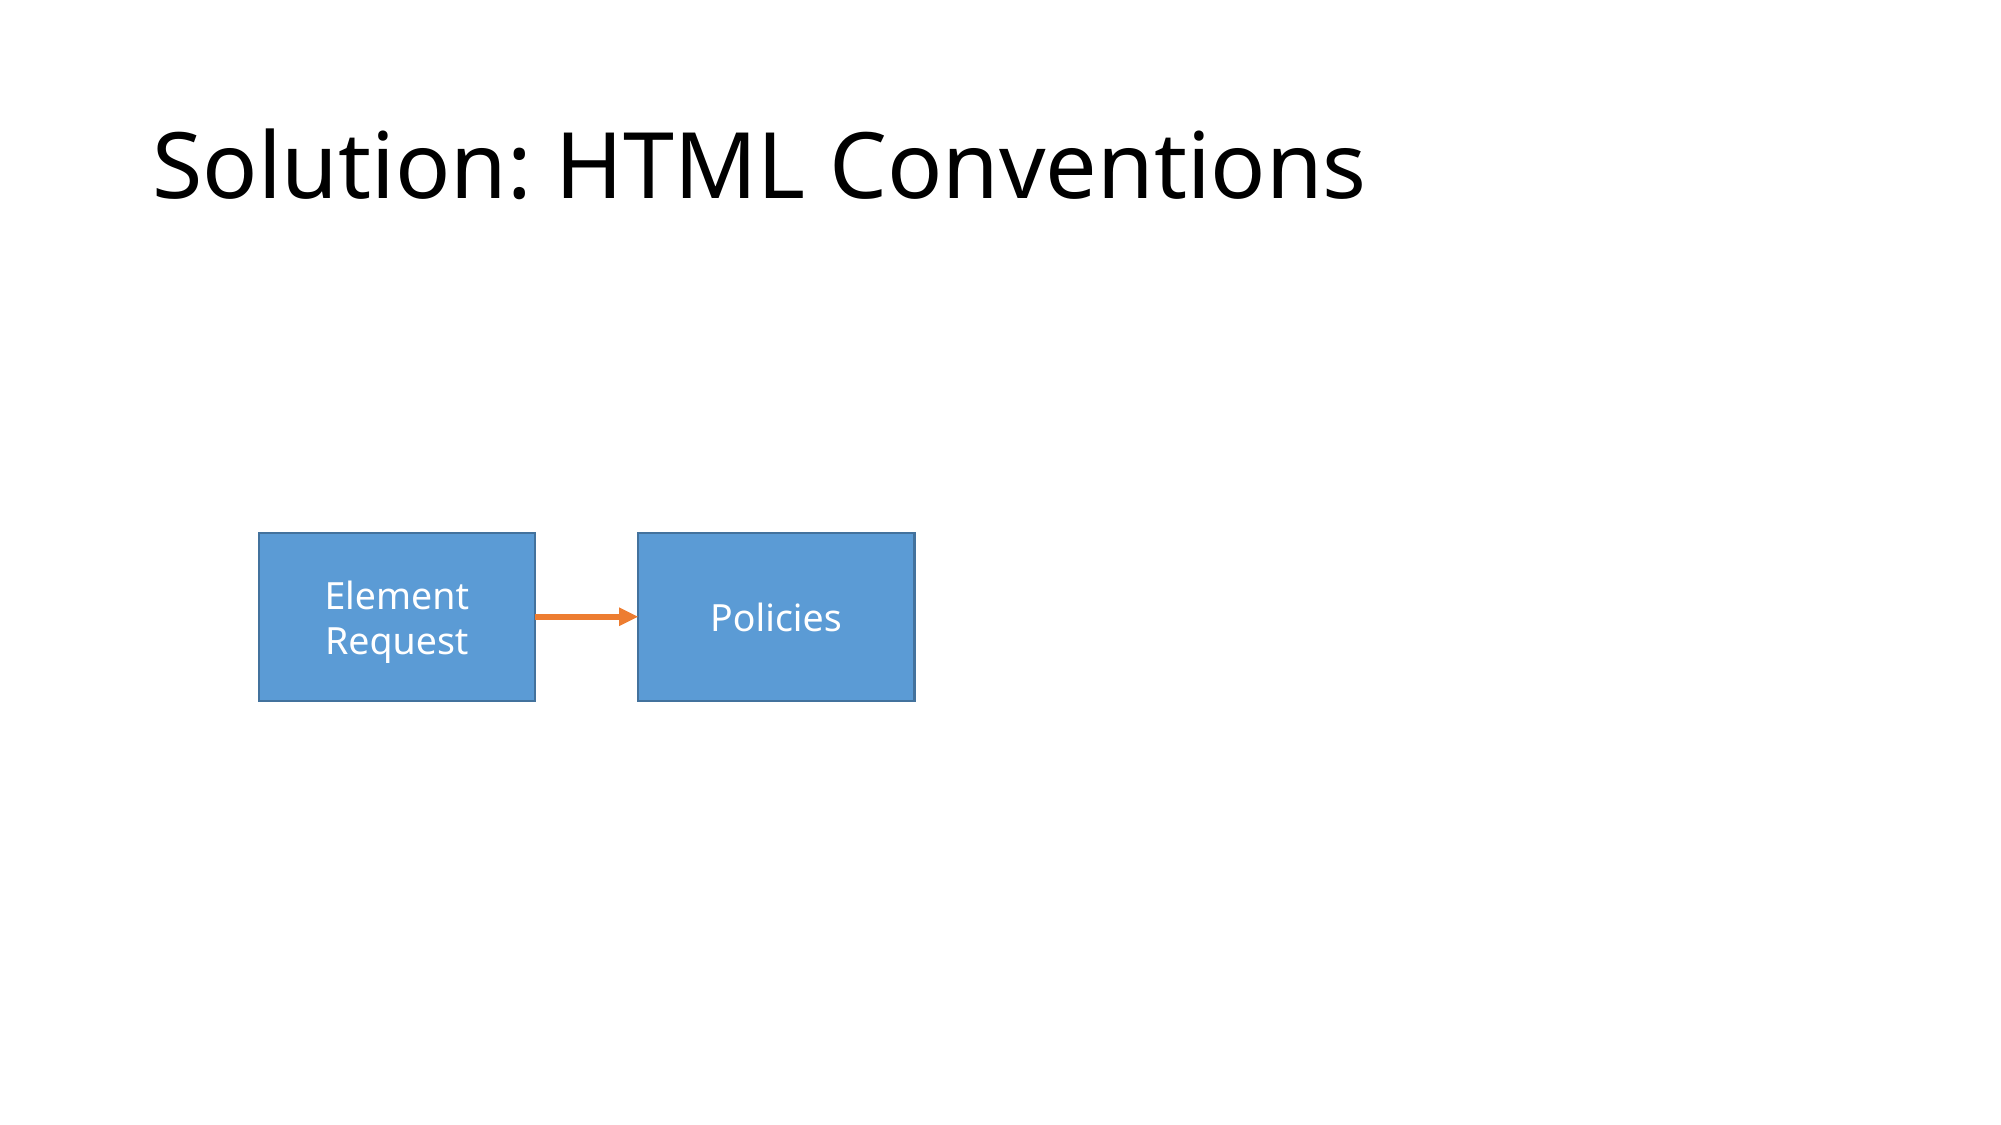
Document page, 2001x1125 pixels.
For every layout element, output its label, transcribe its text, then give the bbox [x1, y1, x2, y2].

text_box Policies [637, 532, 916, 702]
text_box Element Request [258, 532, 536, 702]
title Solution: HTML Conventions [137, 59, 1863, 278]
